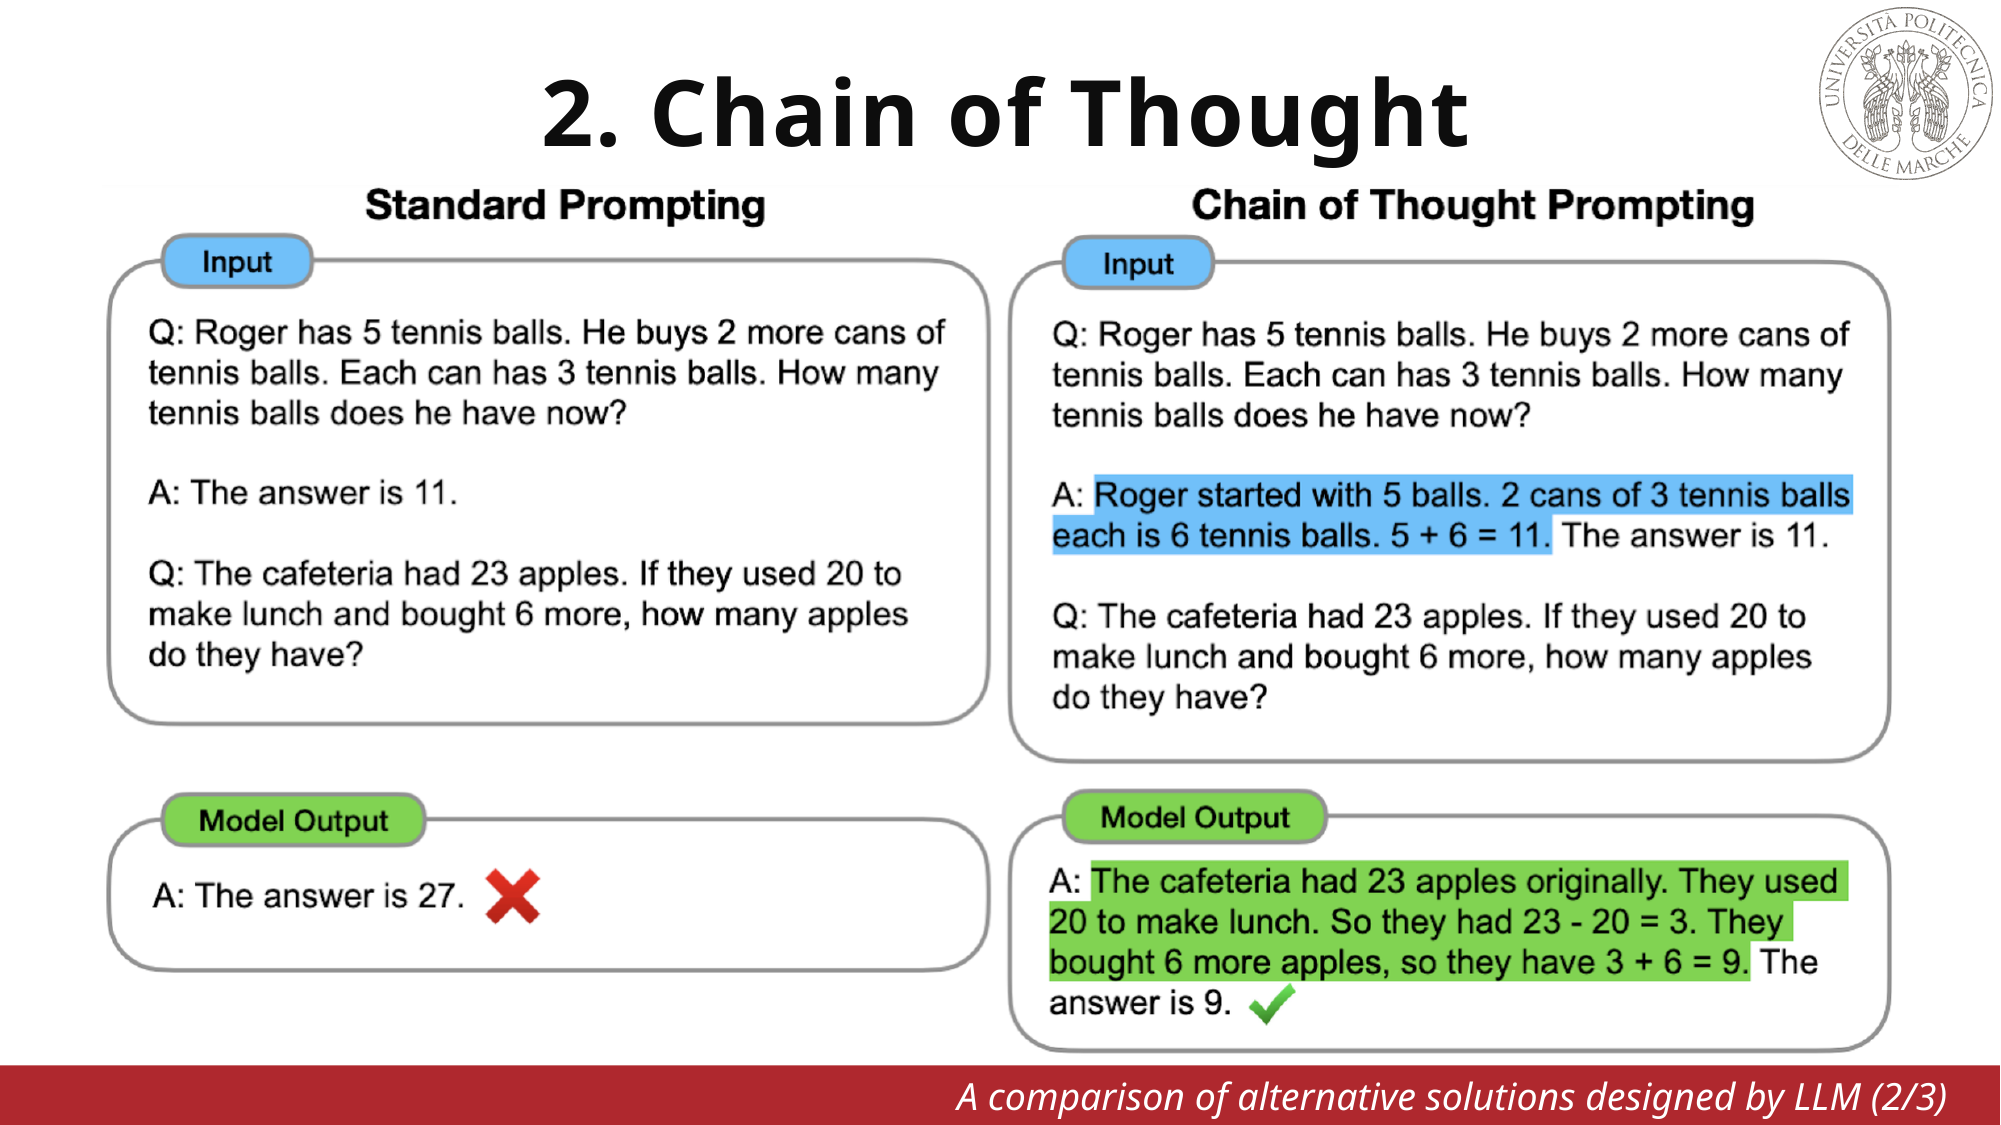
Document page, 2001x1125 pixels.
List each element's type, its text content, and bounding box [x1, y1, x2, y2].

text_box [1900, 1064, 2000, 1125]
text_box 2. Chain of Thought [81, 68, 1932, 199]
picture [1819, 7, 1993, 180]
picture [100, 185, 1900, 1073]
text_box A comparison of alternative solutions designed by LLM (2/3) [443, 1065, 1964, 1125]
text_box [0, 1064, 443, 1125]
